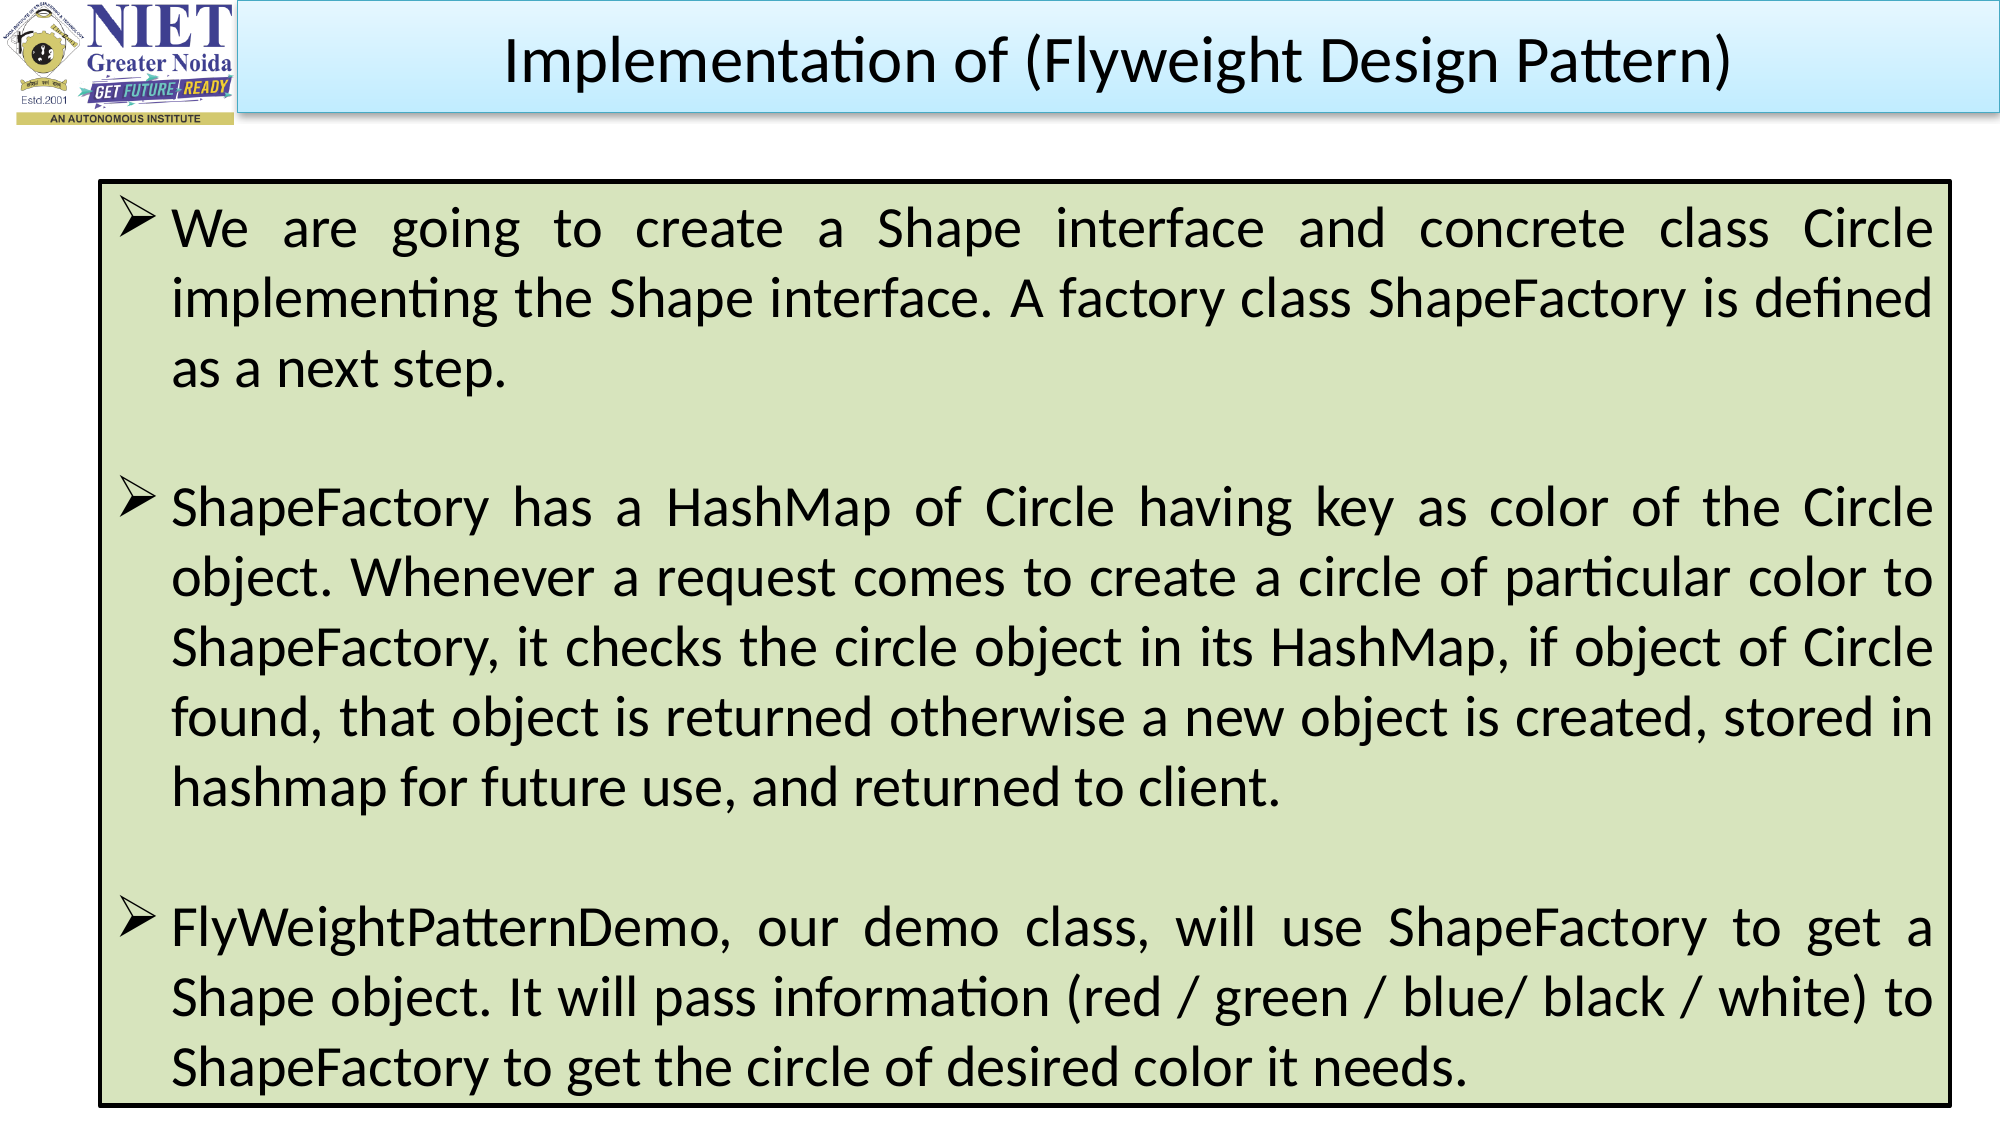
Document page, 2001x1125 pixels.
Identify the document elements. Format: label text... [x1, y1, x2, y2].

text_box We are going to create a Shape interface and concrete class Circle implementing the Shape interface. A factory class ShapeFactory is defined as a next step. ShapeFactory has a HashMap of Circle having key as color of the Circle object. Whenever a request comes to create a circle of particular color to ShapeFactory, it checks the circle object in its HashMap, if object of Circle found, that object is returned otherwise a new object is created, stored in hashmap for future use, and returned to client. FlyWeightPatternDemo, our demo class, will use ShapeFactory to get a Shape object. It will pass information (red / green / blue/ black / white) to ShapeFactory to get the circle of desired color it needs. [99, 181, 1950, 1106]
picture [3, 2, 234, 125]
text_box Implementation of (Flyweight Design Pattern) [237, 0, 2000, 113]
